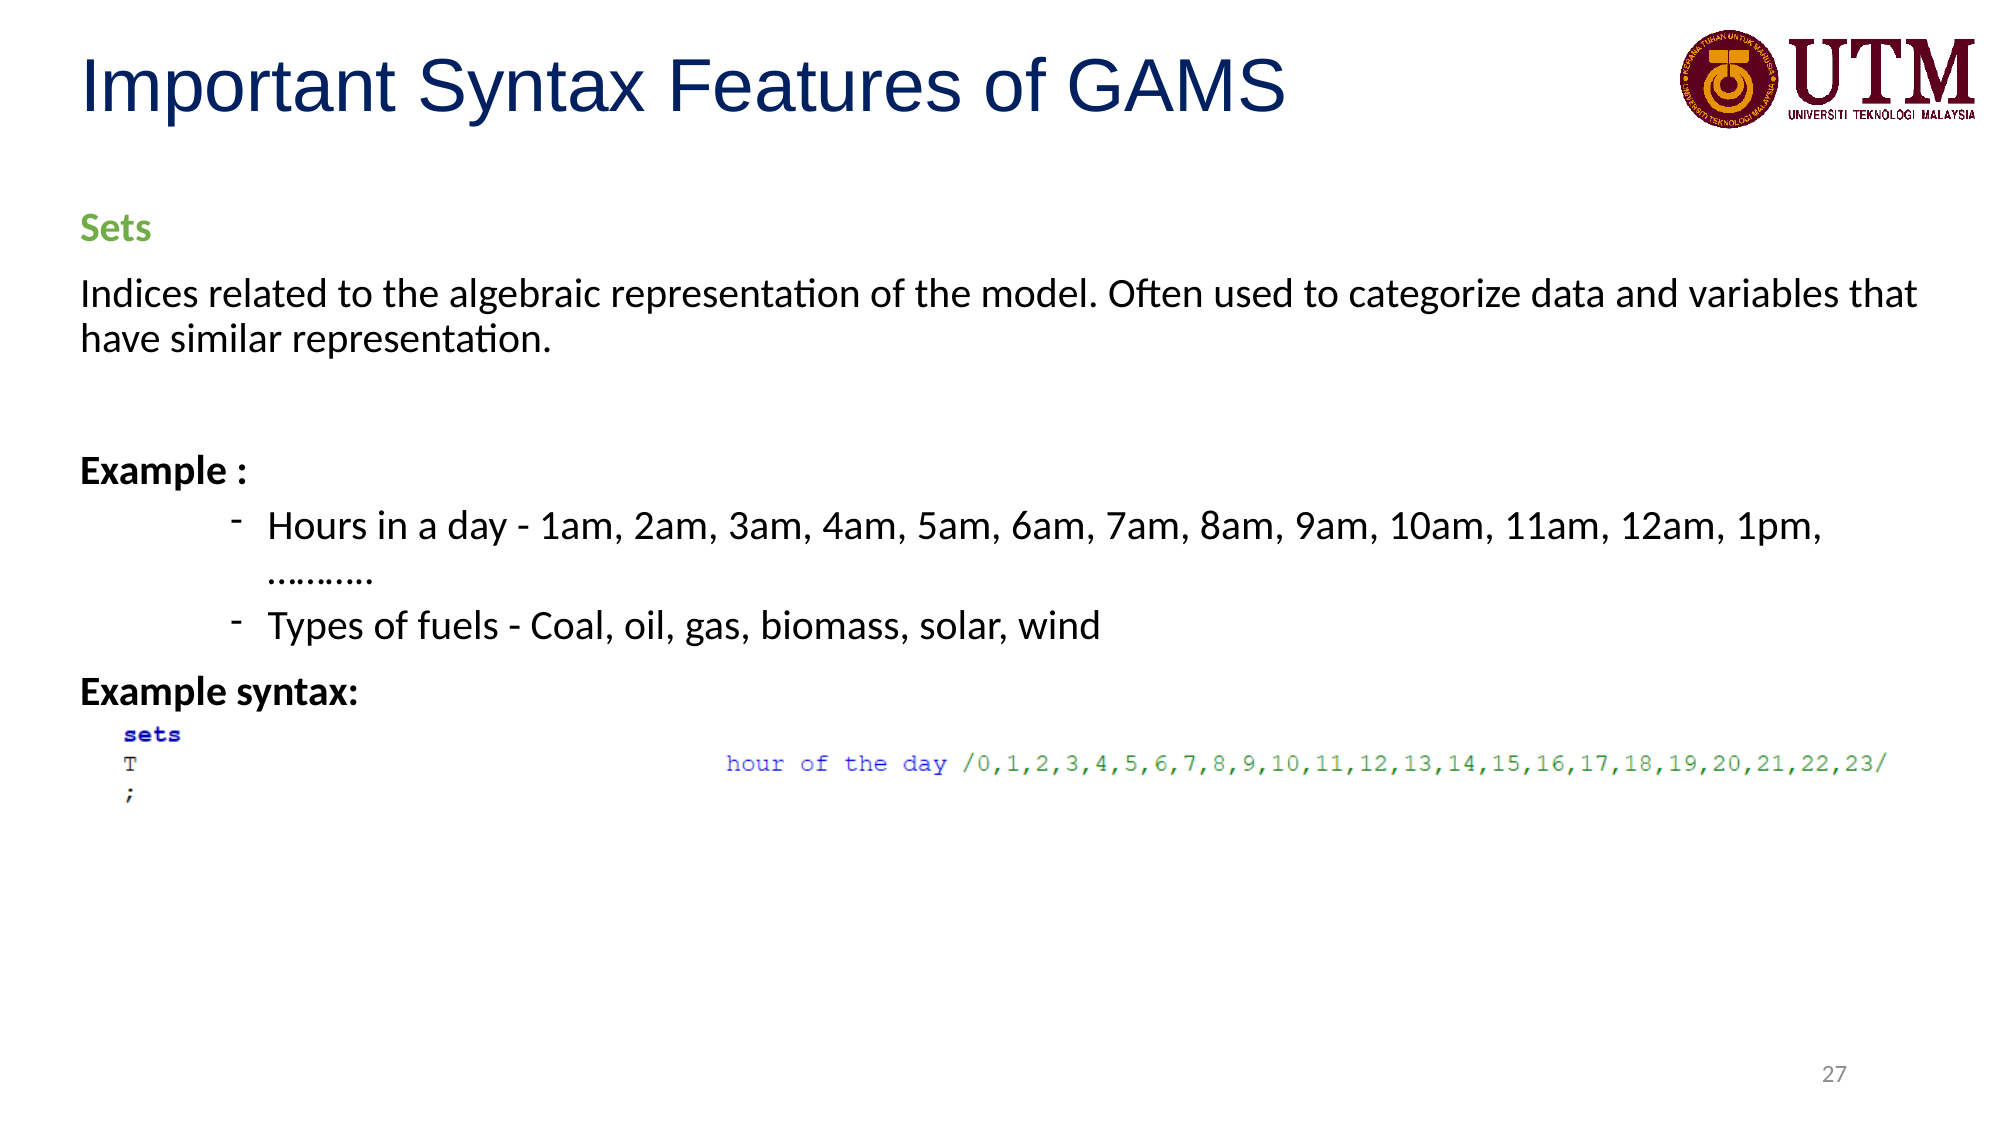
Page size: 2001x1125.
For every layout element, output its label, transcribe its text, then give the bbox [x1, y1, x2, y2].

title Important Syntax Features of GAMS [64, 28, 1790, 146]
picture [1680, 30, 1975, 129]
list Sets Indices related to the algebraic representation of the model. Often used to categorize data and variables that have similar representation. Example : Hours in a day - 1am, 2am, 3am, 4am, 5am, 6am, 7am, 8am, 9am, 10am, 11am, 12am, 1pm, ……….. Types of fuels - Coal, oil, gas, biomass, solar, wind Example syntax: [64, 198, 1953, 1014]
picture [123, 721, 1892, 814]
slide_number 27 [1412, 1042, 1863, 1103]
